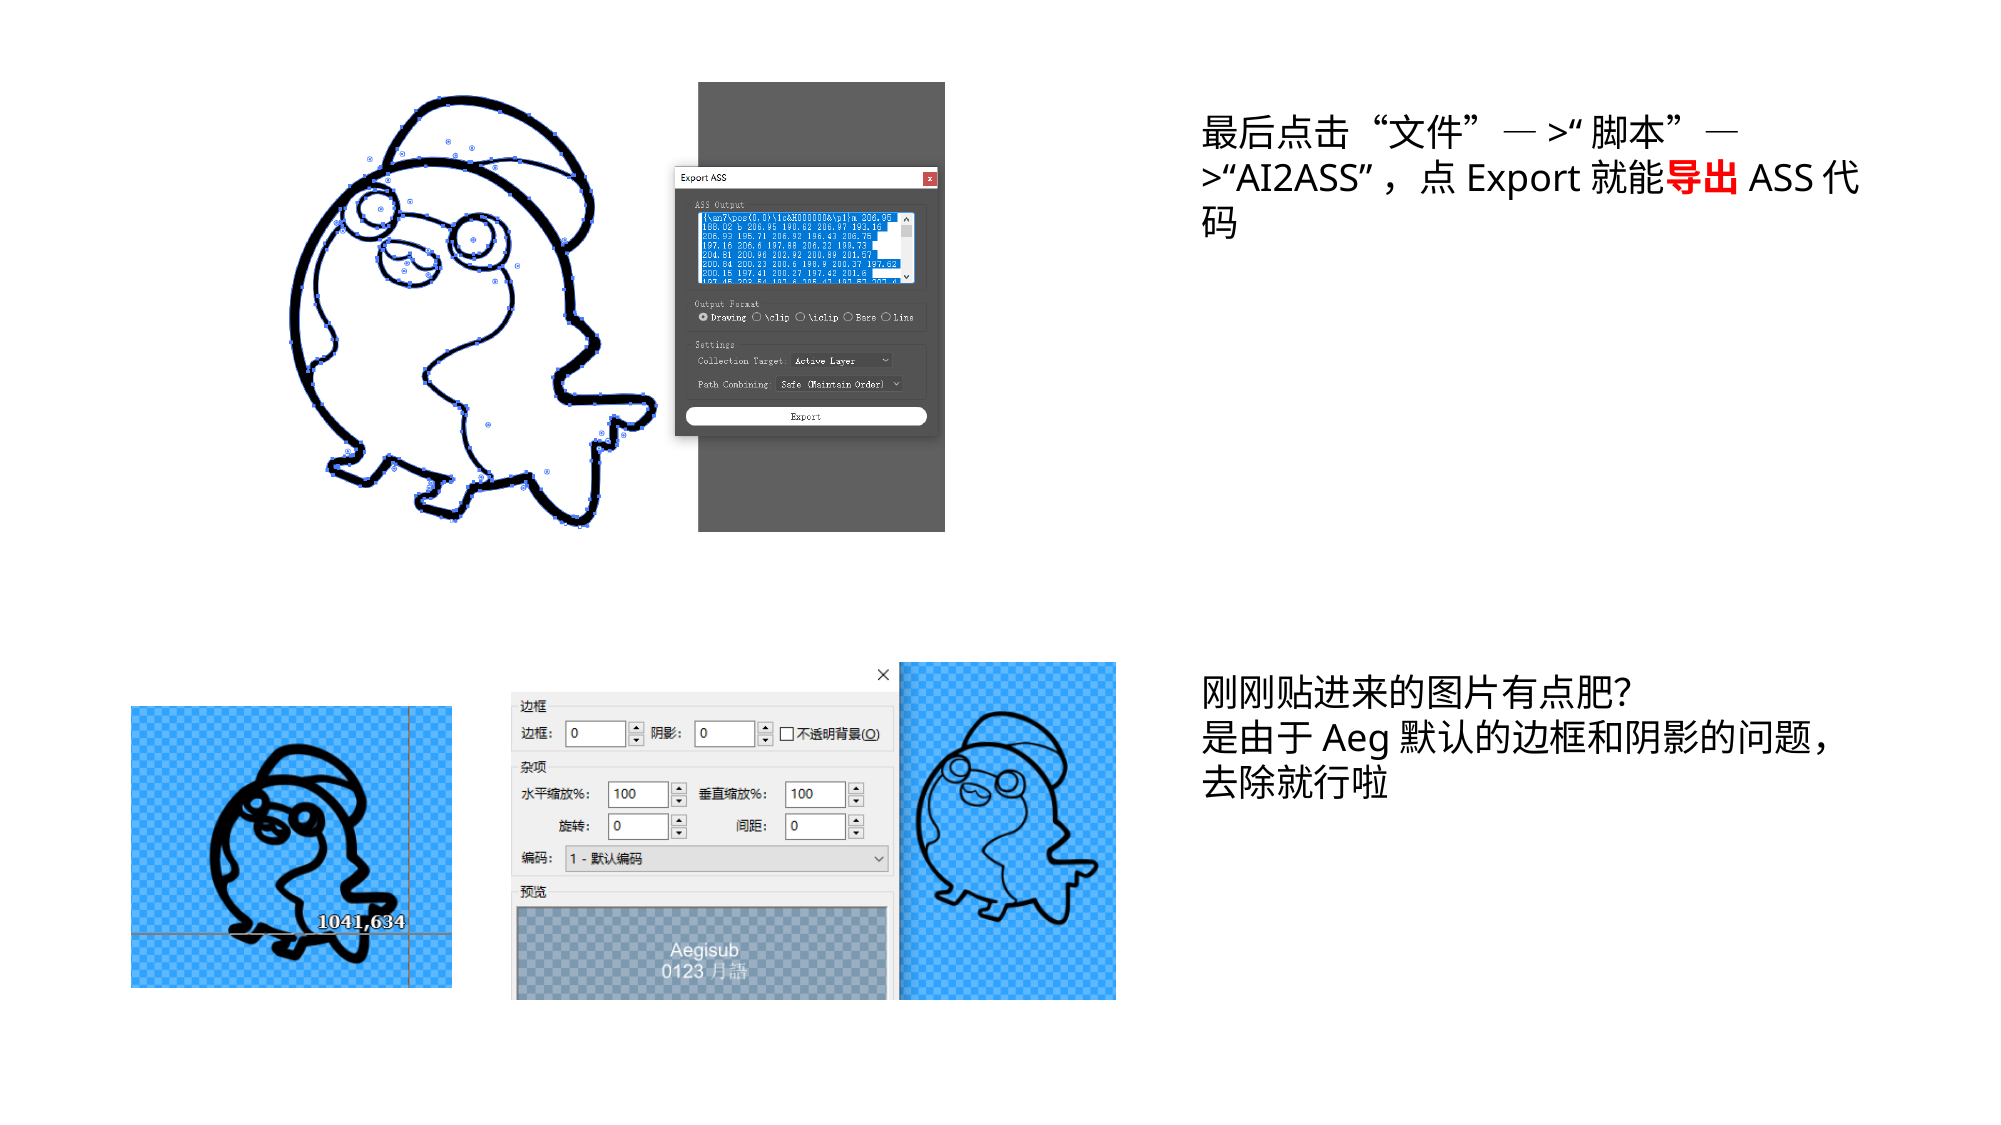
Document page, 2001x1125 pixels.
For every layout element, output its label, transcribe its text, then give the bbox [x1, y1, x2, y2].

picture [131, 706, 452, 988]
text_box 最后点击“文件”—>“脚本”—>“AI2ASS”，点Export就能导出ASS代码 [1186, 101, 1891, 252]
picture [511, 662, 1116, 1000]
picture [271, 82, 945, 532]
text_box 刚刚贴进来的图片有点肥？ 是由于Aeg默认的边框和阴影的问题，去除就行啦 [1186, 662, 1891, 812]
